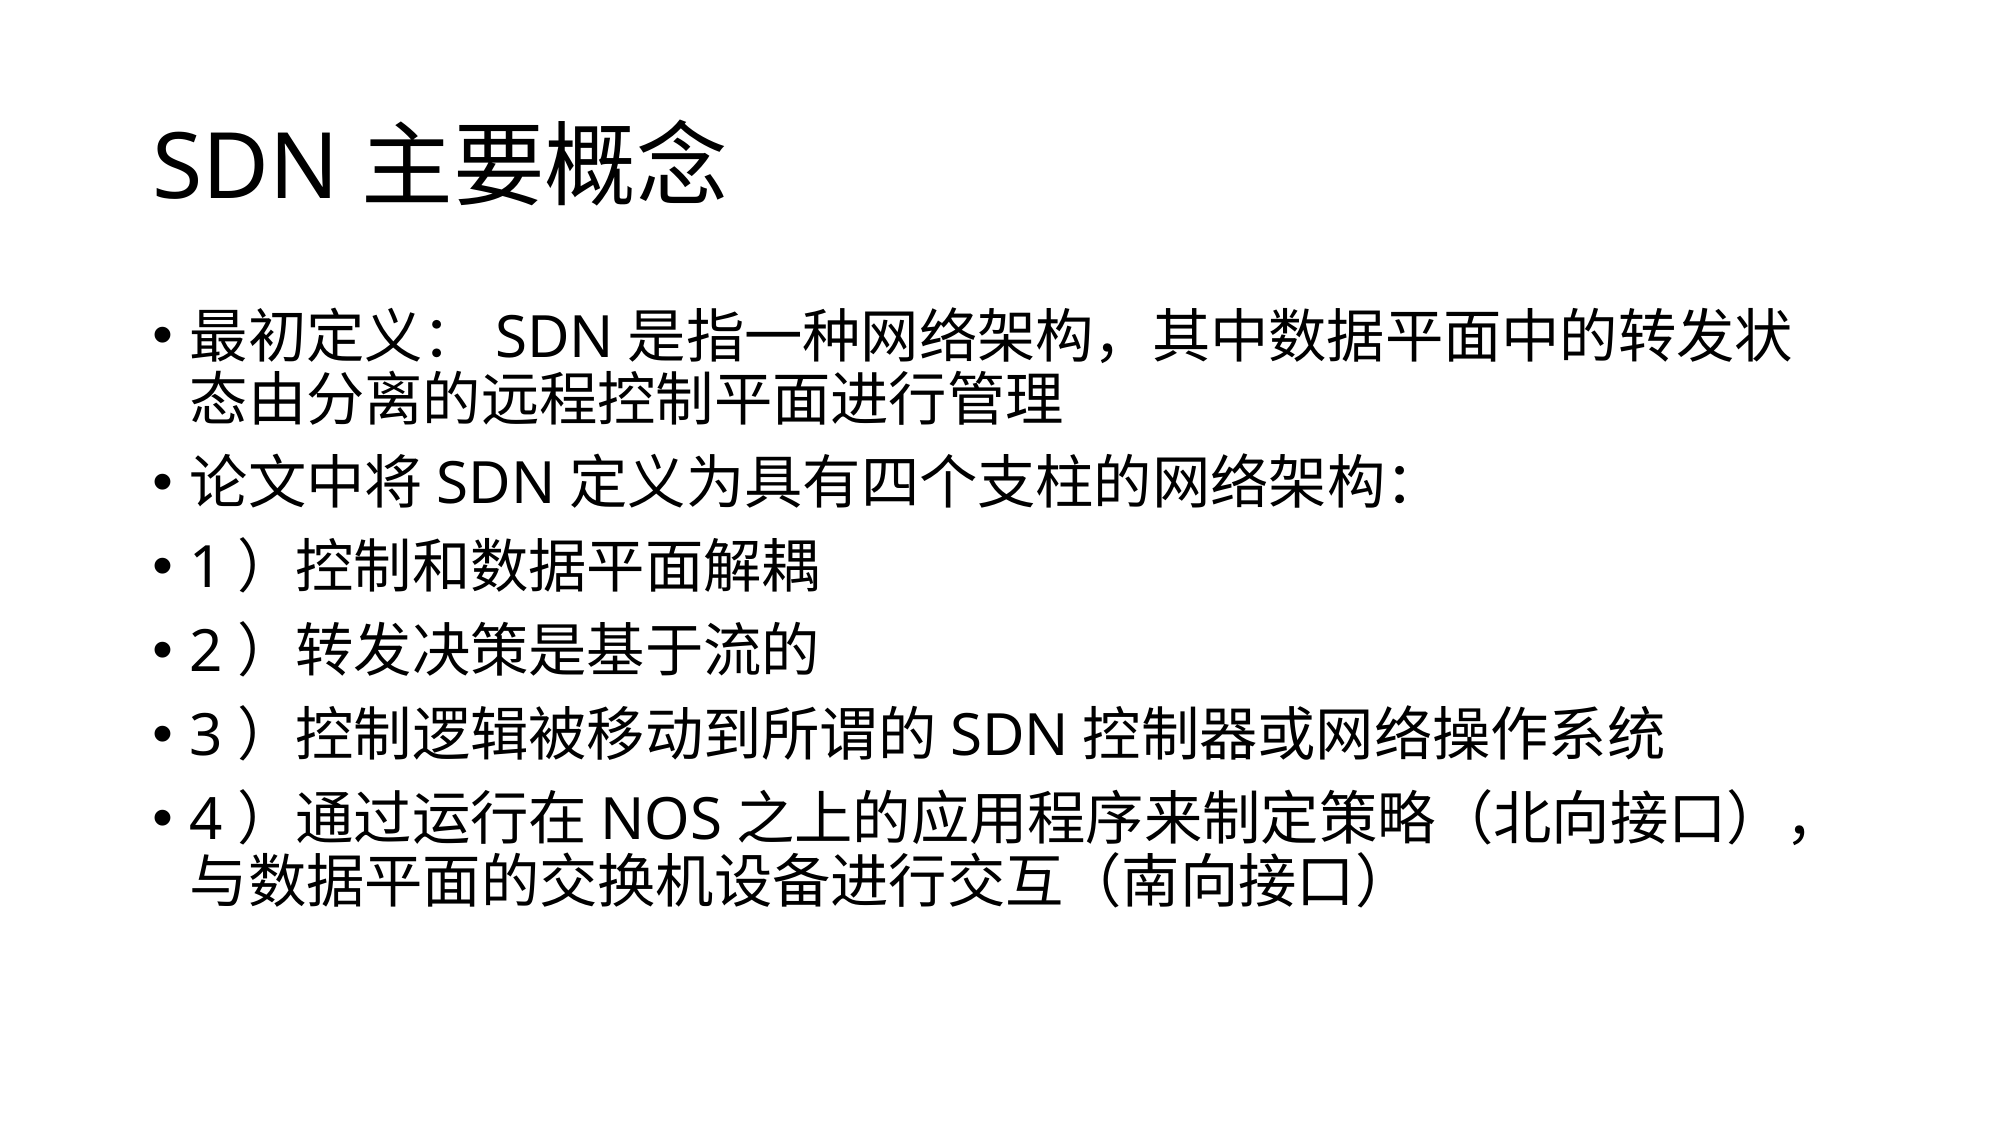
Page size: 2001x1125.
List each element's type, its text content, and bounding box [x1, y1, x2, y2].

title SDN主要概念 [137, 59, 1863, 278]
list 最初定义：SDN是指一种网络架构，其中数据平面中的转发状态由分离的远程控制平面进行管理 论文中将SDN定义为具有四个支柱的网络架构： 1）控制和数据平面解耦 2）转发决策是基于流的 3）控制逻辑被移动到所谓的SDN控制器或网络操作系统 4）通过运行在NOS之上的应用程序来制定策略（北向接口），与数据平面的交换机设备进行交互（南向接口） [137, 299, 1863, 1014]
